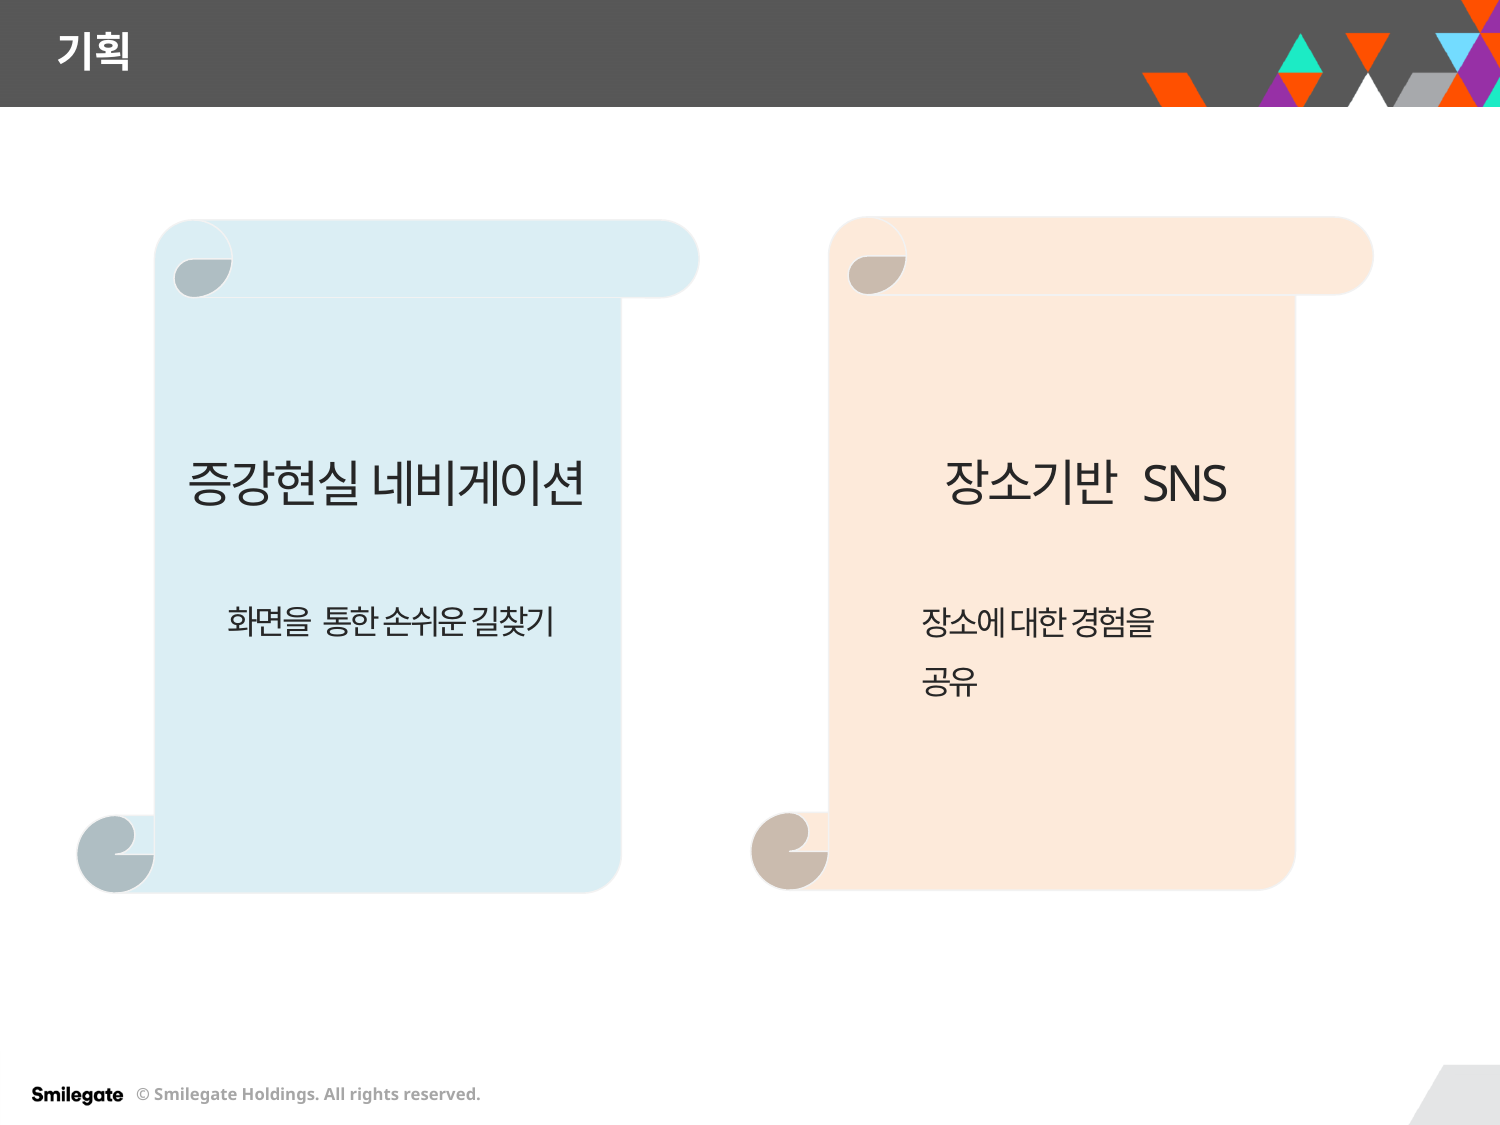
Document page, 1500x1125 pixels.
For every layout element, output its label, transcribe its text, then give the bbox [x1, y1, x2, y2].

text_box 장소기반 SNS [929, 444, 1244, 520]
text_box 장소에 대한 경험을 공유 [906, 574, 1224, 709]
picture [0, 0, 1500, 107]
picture [1377, 1051, 1500, 1125]
text_box [748, 214, 1376, 893]
text_box [74, 217, 702, 896]
text_box 증강현실 네비게이션 [173, 444, 603, 520]
picture [0, 1051, 136, 1125]
text_box 화면을 통한 손쉬운 길찾기 [213, 573, 618, 649]
text_box 기획 [41, 18, 149, 84]
